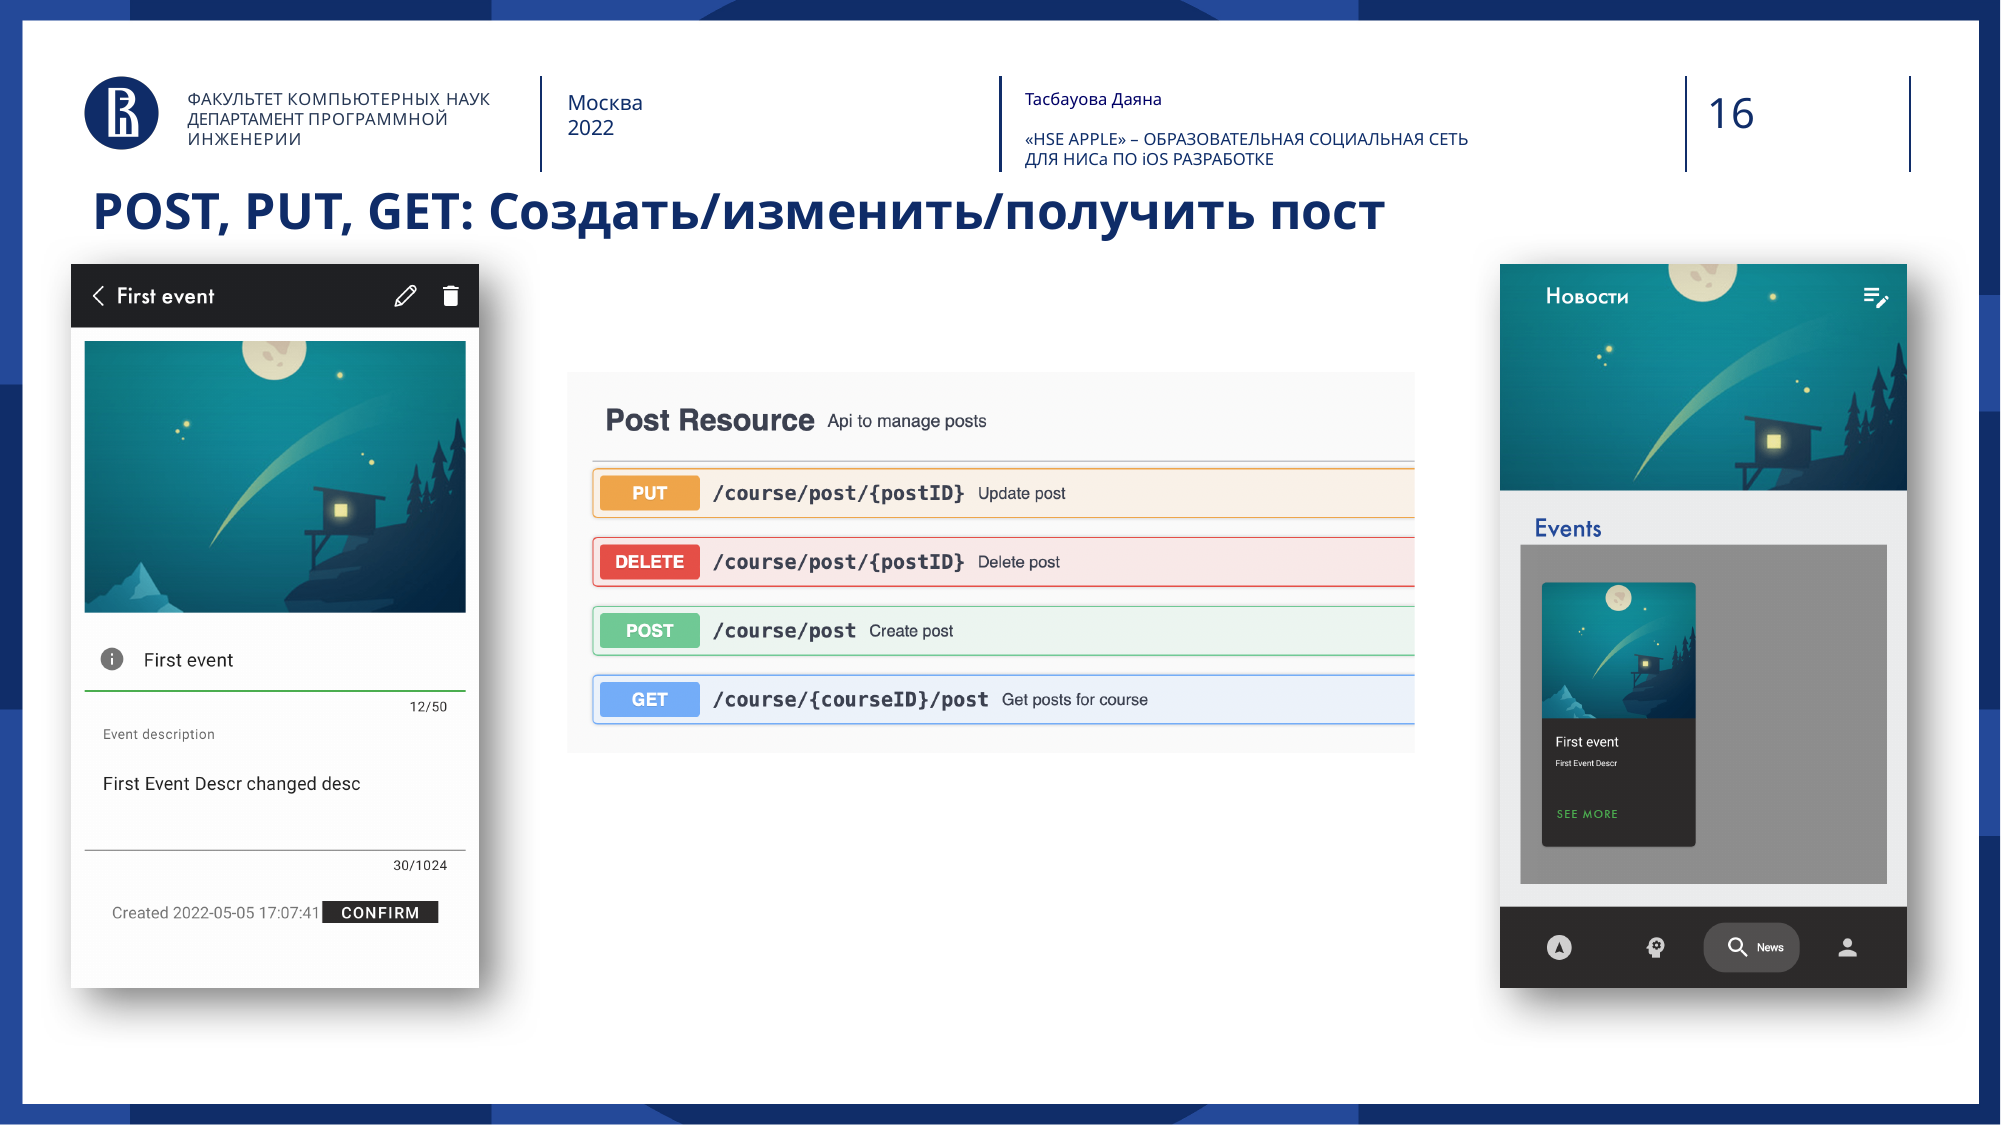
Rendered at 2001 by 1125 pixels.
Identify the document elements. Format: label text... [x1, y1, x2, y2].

list ФАКУЛЬТЕТ КОМПЬЮТЕРНЫХ НАУК ДЕПАРТАМЕНТ ПРОГРАММНОЙ ИНЖЕНЕРИИ [187, 88, 500, 157]
text_box Тасбауова Даяна «HSE APPLE» – ОБРАЗОВАТЕЛЬНАЯ СОЦИАЛЬНАЯ СЕТЬ ДЛЯ НИСа ПО iOS РАЗРАБОТКЕ [1024, 88, 1676, 156]
picture [0, 0, 2001, 1125]
text_box Москва 2022 [567, 89, 907, 157]
title POST, PUT, GET: Создать/изменить/получить пост [93, 179, 1907, 307]
